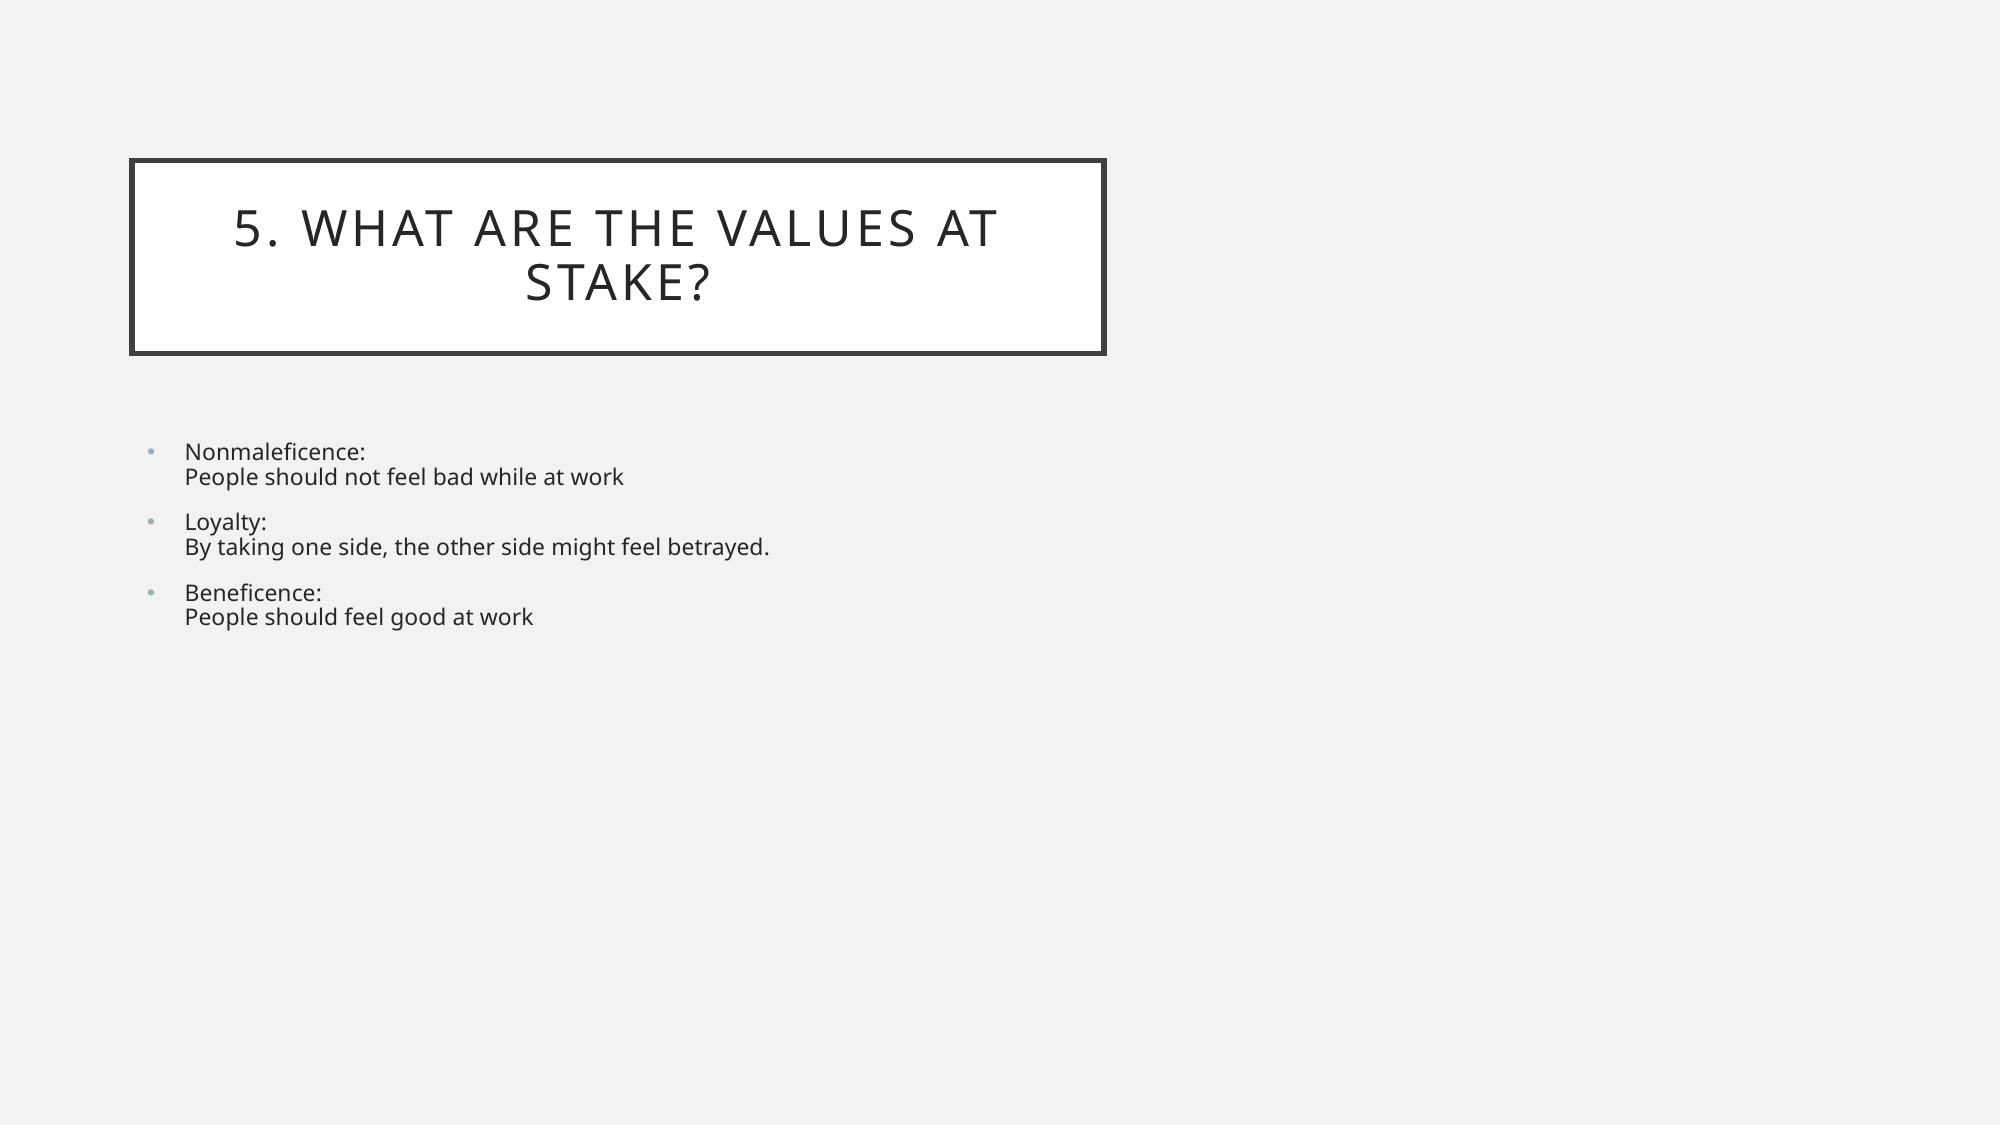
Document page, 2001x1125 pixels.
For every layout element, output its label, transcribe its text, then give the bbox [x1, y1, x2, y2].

list Nonmaleficence: People should not feel bad while at work Loyalty: By taking one side, the other side might feel betrayed. Beneficence: People should feel good at work [131, 433, 1104, 968]
title 5. What are the values at stake? [129, 158, 1107, 356]
